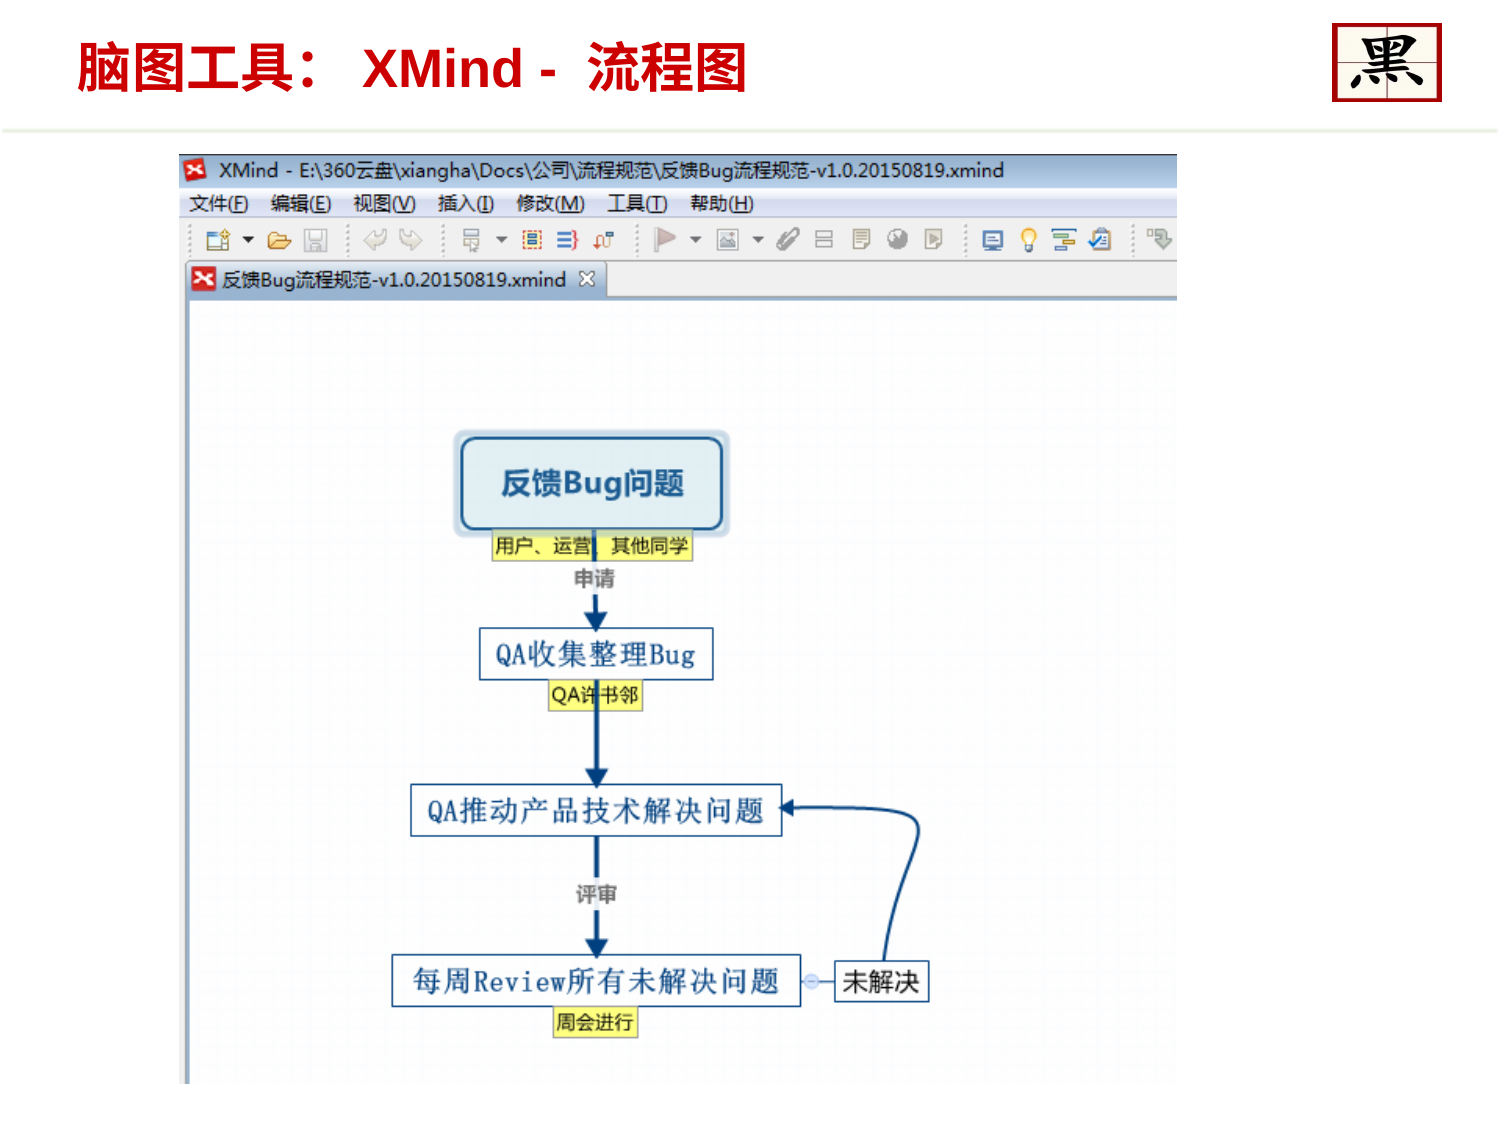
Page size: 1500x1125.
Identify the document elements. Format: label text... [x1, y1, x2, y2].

title 脑图工具：XMind - 流程图 [62, 18, 1223, 114]
picture [1, 1, 1499, 1124]
